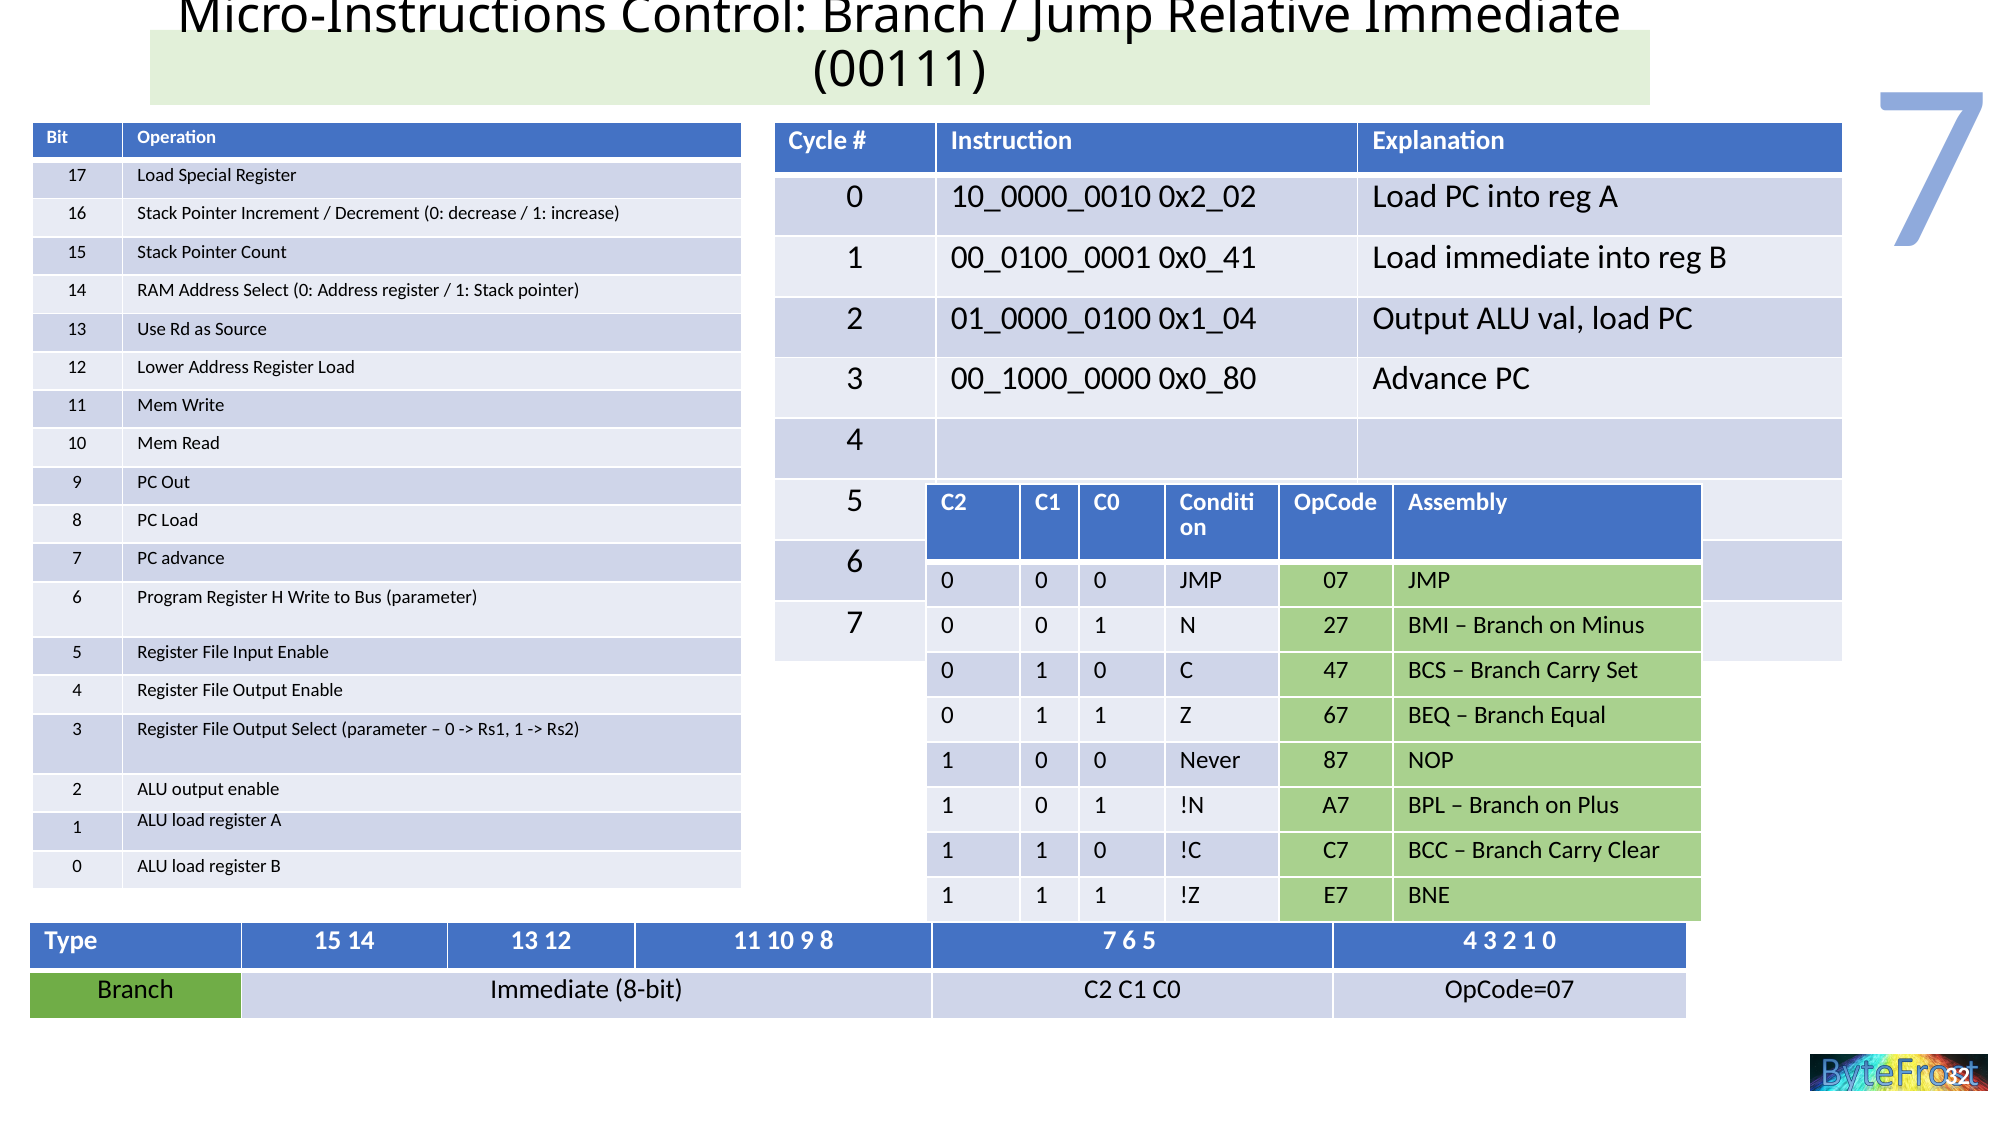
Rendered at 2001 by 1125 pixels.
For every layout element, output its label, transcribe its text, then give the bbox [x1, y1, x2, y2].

table_header 15 14 [242, 923, 447, 968]
table_cell Immediate (8-bit) [242, 973, 931, 1018]
table_cell 0 [1021, 565, 1078, 606]
table_cell 4 [33, 676, 122, 713]
table_cell 2 [775, 298, 935, 357]
table_cell PC Out [123, 468, 741, 504]
table_cell NOP [1394, 743, 1701, 786]
table_cell 14 [33, 276, 122, 313]
table_cell ALU load register A [123, 813, 741, 850]
table_cell 1 [927, 788, 1019, 831]
table_cell 8 [33, 506, 122, 542]
table_cell 5 [33, 638, 122, 674]
table_cell 16 [33, 199, 122, 236]
table_header Operation [123, 123, 741, 157]
table_header Assembly [1394, 485, 1701, 559]
table_cell 1 [1080, 698, 1164, 741]
table_cell 7 [33, 544, 122, 581]
table_cell 00_1000_0000 0x0_80 [937, 358, 1357, 417]
table_header 4 3 2 1 0 [1334, 923, 1686, 968]
table_cell OpCode=07 [1334, 973, 1686, 1018]
table_cell Lower Address Register Load [123, 353, 741, 389]
table_cell 6 [775, 541, 925, 600]
table_cell 15 [33, 238, 122, 274]
table_cell 12 [33, 353, 122, 389]
text_box 32 [1535, 1044, 1986, 1105]
table_cell 0 [1080, 653, 1164, 696]
table_cell 1 [1021, 833, 1078, 876]
table_cell Load PC into reg A [1358, 178, 1842, 235]
table_cell 0 [1021, 608, 1078, 651]
table_cell !Z [1166, 878, 1278, 921]
table_cell 17 [33, 163, 122, 198]
table_cell Mem Write [123, 391, 741, 427]
table_cell A7 [1280, 788, 1392, 831]
table_cell Stack Pointer Increment / Decrement (0: decrease / 1: increase) [123, 199, 741, 236]
table_cell ALU output enable [123, 775, 741, 811]
table_cell ALU load register B [123, 852, 741, 888]
table_cell 1 [1021, 878, 1078, 921]
table_cell Use Rd as Source [123, 314, 741, 351]
table_cell Register File Output Select (parameter – 0 -> Rs1, 1 -> Rs2) [123, 715, 741, 773]
table_cell Stack Pointer Count [123, 238, 741, 274]
table_cell 0 [1080, 565, 1164, 606]
table_cell 0 [1021, 743, 1078, 786]
table_cell 7 [775, 602, 925, 661]
table_cell 1 [1080, 788, 1164, 831]
table_cell BPL – Branch on Plus [1394, 788, 1701, 831]
table_cell BCS – Branch Carry Set [1394, 653, 1701, 696]
table_cell BEQ – Branch Equal [1394, 698, 1701, 741]
table_cell Register File Output Enable [123, 676, 741, 713]
table_cell BCC – Branch Carry Clear [1394, 833, 1701, 876]
table_cell 4 [775, 419, 935, 478]
table_cell Load immediate into reg B [1358, 237, 1842, 296]
table_cell [1703, 602, 1842, 661]
table_cell 10_0000_0010 0x2_02 [937, 178, 1357, 235]
table_cell Output ALU val, load PC [1358, 298, 1842, 357]
table_header Type [30, 923, 241, 968]
table_cell 1 [33, 813, 122, 850]
table_cell 0 [927, 608, 1019, 651]
title Micro-Instructions Control: Branch / Jump Relative Immediate (00111) [150, 29, 1650, 105]
table_cell 3 [33, 715, 122, 773]
table_cell E7 [1280, 878, 1392, 921]
table_header C0 [1080, 485, 1164, 559]
table_cell 47 [1280, 653, 1392, 696]
table_cell 1 [775, 237, 935, 296]
table_cell Mem Read [123, 429, 741, 466]
table_cell 2 [33, 775, 122, 811]
table_cell 67 [1280, 698, 1392, 741]
table_cell Branch [30, 973, 241, 1018]
table_header Explanation [1358, 123, 1842, 172]
table_cell 9 [33, 468, 122, 504]
table_cell 1 [927, 743, 1019, 786]
table_cell 6 [33, 583, 122, 636]
table_cell C2 C1 C0 [933, 973, 1332, 1018]
table_cell 1 [1080, 878, 1164, 921]
table_cell 27 [1280, 608, 1392, 651]
table_cell 1 [927, 878, 1019, 921]
table_cell [1358, 419, 1842, 478]
table_cell Advance PC [1358, 358, 1842, 417]
table_header Instruction [937, 123, 1357, 172]
table_cell 00_0100_0001 0x0_41 [937, 237, 1357, 296]
table_header 7 6 5 [933, 923, 1332, 968]
table_cell 0 [1021, 788, 1078, 831]
table_header Cycle # [775, 123, 935, 172]
table_cell [1703, 541, 1842, 600]
table_header 11 10 9 8 [636, 923, 931, 968]
table_cell Z [1166, 698, 1278, 741]
table_cell 3 [775, 358, 935, 417]
table_cell Never [1166, 743, 1278, 786]
table_cell !C [1166, 833, 1278, 876]
table_cell PC Load [123, 506, 741, 542]
table_cell N [1166, 608, 1278, 651]
table_cell BMI – Branch on Minus [1394, 608, 1701, 651]
table_header Bit [33, 123, 122, 157]
table_cell PC advance [123, 544, 741, 581]
table_header OpCode [1280, 485, 1392, 559]
table_cell [937, 419, 1357, 478]
table_header C1 [1021, 485, 1078, 559]
table_cell Program Register H Write to Bus (parameter) [123, 583, 741, 636]
table_cell RAM Address Select (0: Address register / 1: Stack pointer) [123, 276, 741, 313]
table_cell C7 [1280, 833, 1392, 876]
table_cell 0 [775, 178, 935, 235]
table_cell JMP [1166, 565, 1278, 606]
picture [1810, 1054, 1988, 1091]
table_header 13 12 [448, 923, 634, 968]
table_cell 10 [33, 429, 122, 466]
table_cell 11 [33, 391, 122, 427]
table_header Condition [1166, 485, 1278, 559]
table_header C2 [927, 485, 1019, 559]
table_cell 1 [927, 833, 1019, 876]
table_cell 1 [1021, 698, 1078, 741]
table_cell [1358, 480, 1842, 539]
table_cell 5 [775, 480, 935, 539]
table_cell 0 [33, 852, 122, 888]
table_cell 0 [1080, 833, 1164, 876]
table_cell 87 [1280, 743, 1392, 786]
table_cell Load Special Register [123, 163, 741, 198]
table_cell 0 [927, 565, 1019, 606]
table_cell 1 [1021, 653, 1078, 696]
table_cell BNE [1394, 878, 1701, 921]
table_cell Register File Input Enable [123, 638, 741, 674]
table_cell JMP [1394, 565, 1701, 606]
table_cell 13 [33, 314, 122, 351]
text_box 7 [1855, 0, 2000, 303]
table_cell 0 [1080, 743, 1164, 786]
table_cell 01_0000_0100 0x1_04 [937, 298, 1357, 357]
table_cell 1 [1080, 608, 1164, 651]
table_cell 0 [927, 698, 1019, 741]
table_cell 0 [927, 653, 1019, 696]
table_cell C [1166, 653, 1278, 696]
table_cell 07 [1280, 565, 1392, 606]
table_cell !N [1166, 788, 1278, 831]
